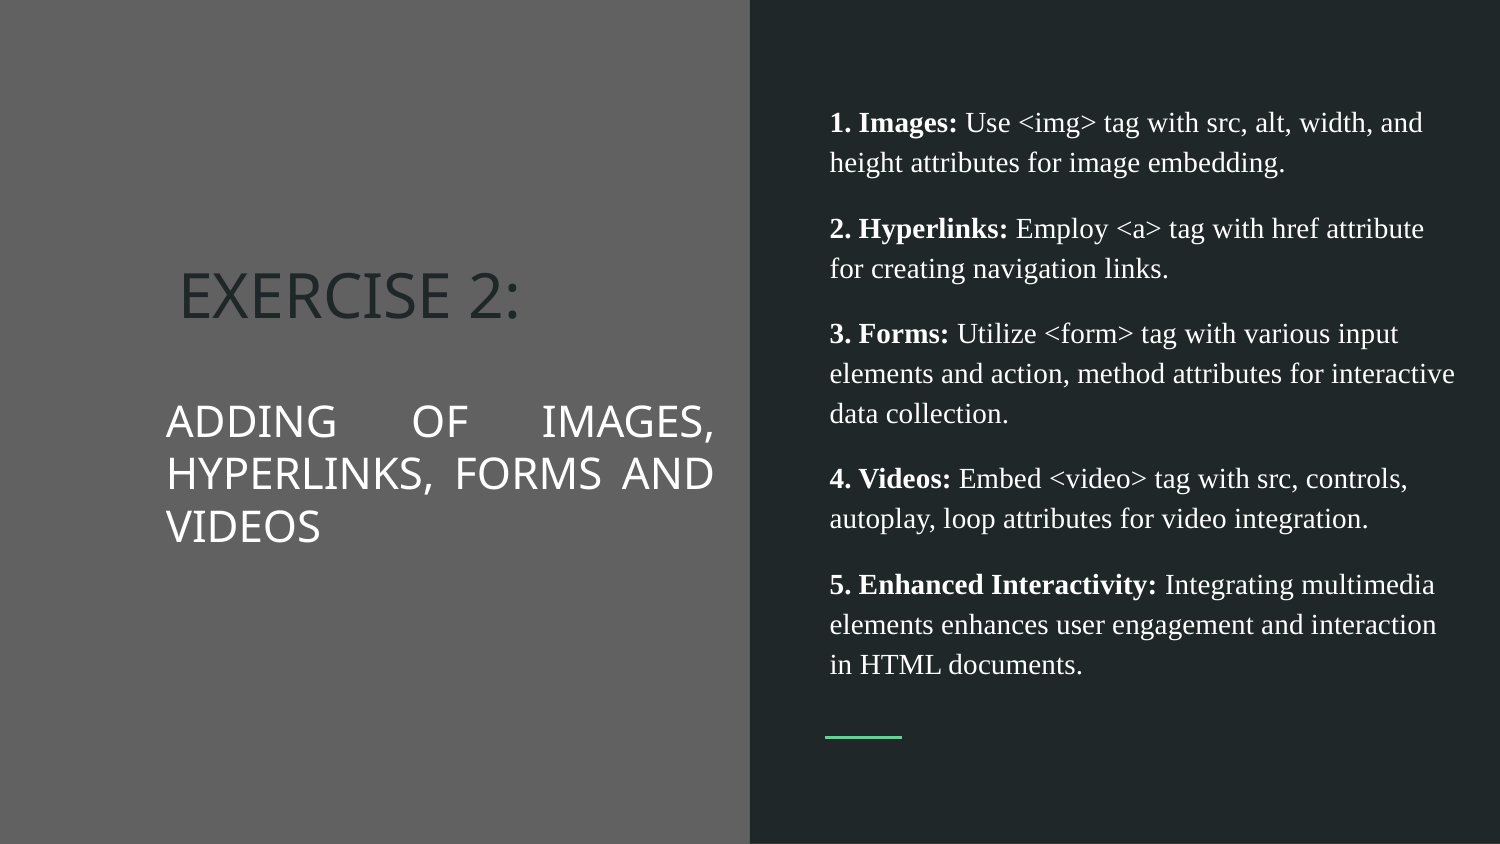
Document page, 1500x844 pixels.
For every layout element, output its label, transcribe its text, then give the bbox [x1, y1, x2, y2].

title EXERCISE 2: [18, 195, 682, 346]
subtitle ADDING OF IMAGES, HYPERLINKS, FORMS AND VIDEOS [150, 378, 731, 600]
list 1. Images: Use <img> tag with src, alt, width, and height attributes for image embedding. 2. Hyperlinks: Employ <a> tag with href attribute for creating navigation links. 3. Forms: Utilize <form> tag with various input elements and action, method attributes for interactive data collection. 4. Videos: Embed <video> tag with src, controls, autoplay, loop attributes for video integration. 5. Enhanced Interactivity: Integrating multimedia elements enhances user engagement and interaction in HTML documents. [814, 84, 1479, 760]
